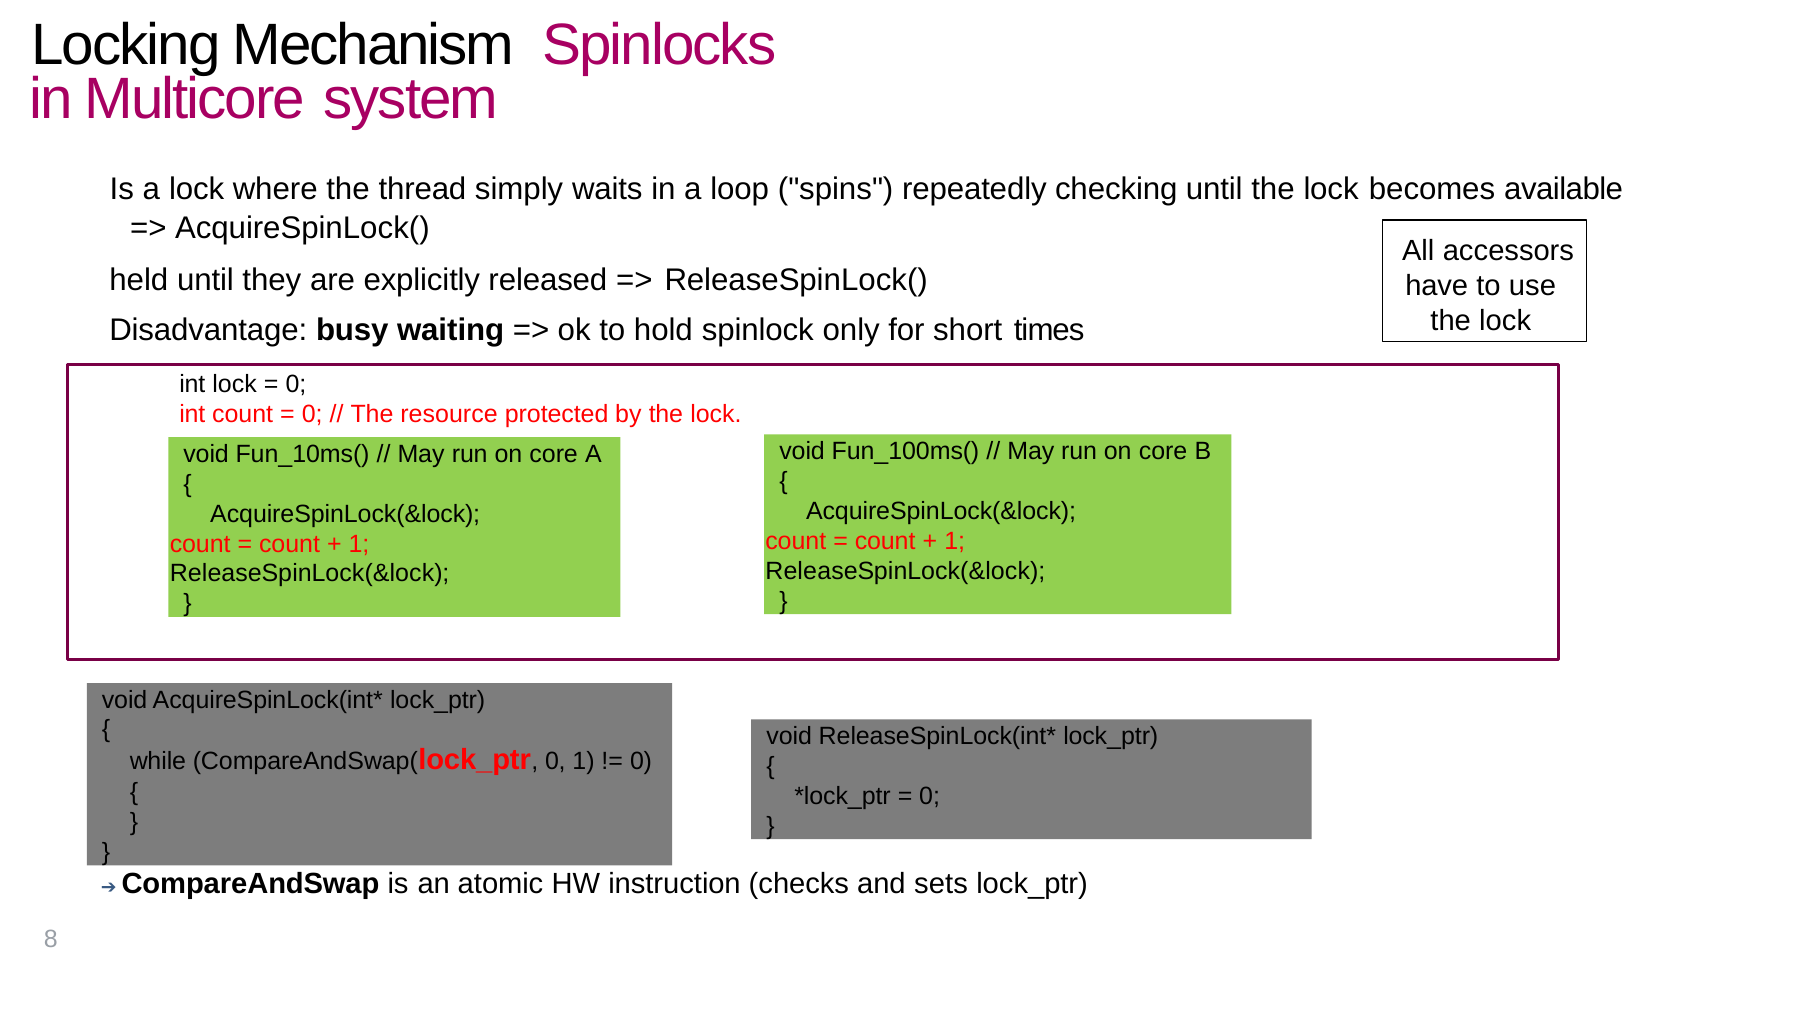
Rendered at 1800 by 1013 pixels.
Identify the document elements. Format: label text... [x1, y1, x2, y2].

text_box ➔ CompareAndSwap is an atomic HW instruction (checks and sets lock_ptr) [98, 864, 1098, 900]
text_box 8 [41, 923, 60, 953]
title Locking Mechanism Spinlocks in Multicore system [28, 20, 800, 151]
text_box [1382, 219, 1587, 342]
text_box void AcquireSpinLock(int* lock_ptr) { while (CompareAndSwap(lock_ptr, 0, 1) != 0) { } } [86, 683, 673, 866]
text_box [67, 364, 1559, 660]
text_box  held until they are explicitly released => ReleaseSpinLock()  Disadvantage: busy waiting => ok to hold spinlock only for short times [86, 259, 1114, 347]
text_box  Is a lock where the thread simply waits in a loop ("spins") repeatedly checking until the lock becomes available => AcquireSpinLock() [86, 168, 1656, 246]
text_box void ReleaseSpinLock(int* lock_ptr) { *lock_ptr = 0; } [751, 719, 1312, 840]
